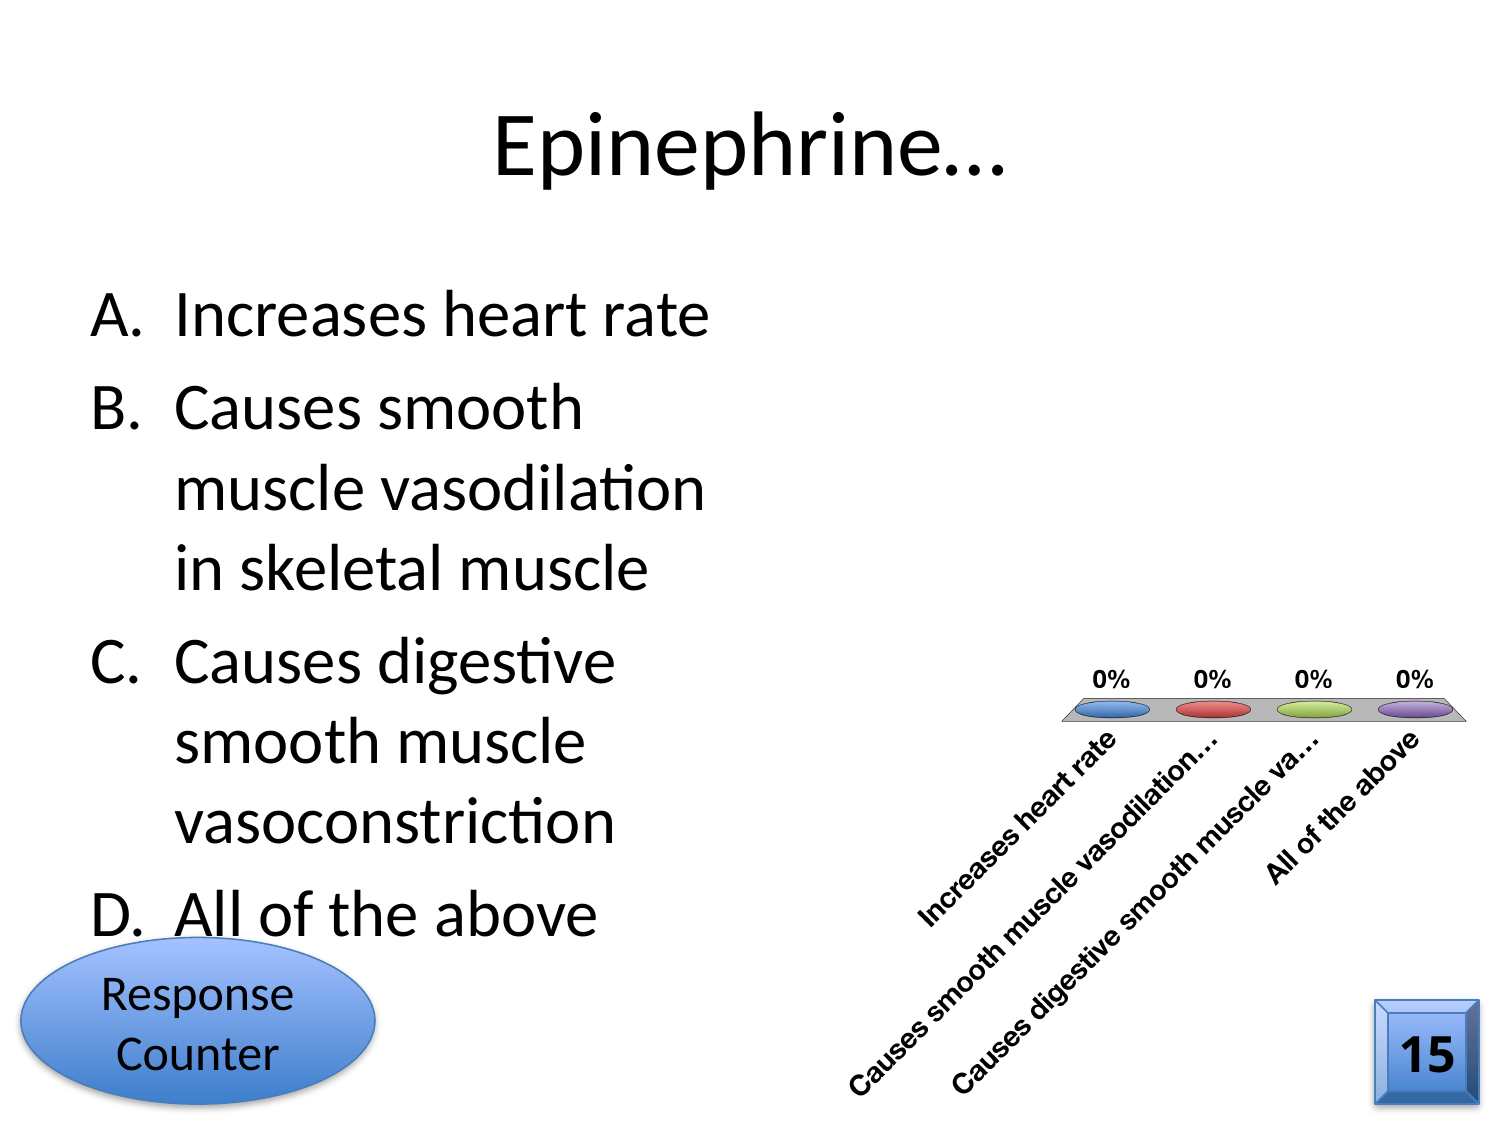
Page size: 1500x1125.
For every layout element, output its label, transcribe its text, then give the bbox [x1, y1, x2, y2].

title Epinephrine… [75, 45, 1425, 233]
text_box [1374, 999, 1480, 1105]
list Increases heart rate Causes smooth muscle vasodilation in skeletal muscle Causes digestive smooth muscle vasoconstriction All of the above [75, 262, 737, 1005]
text_box Response Counter [20, 936, 376, 1105]
picture [739, 262, 1490, 1107]
